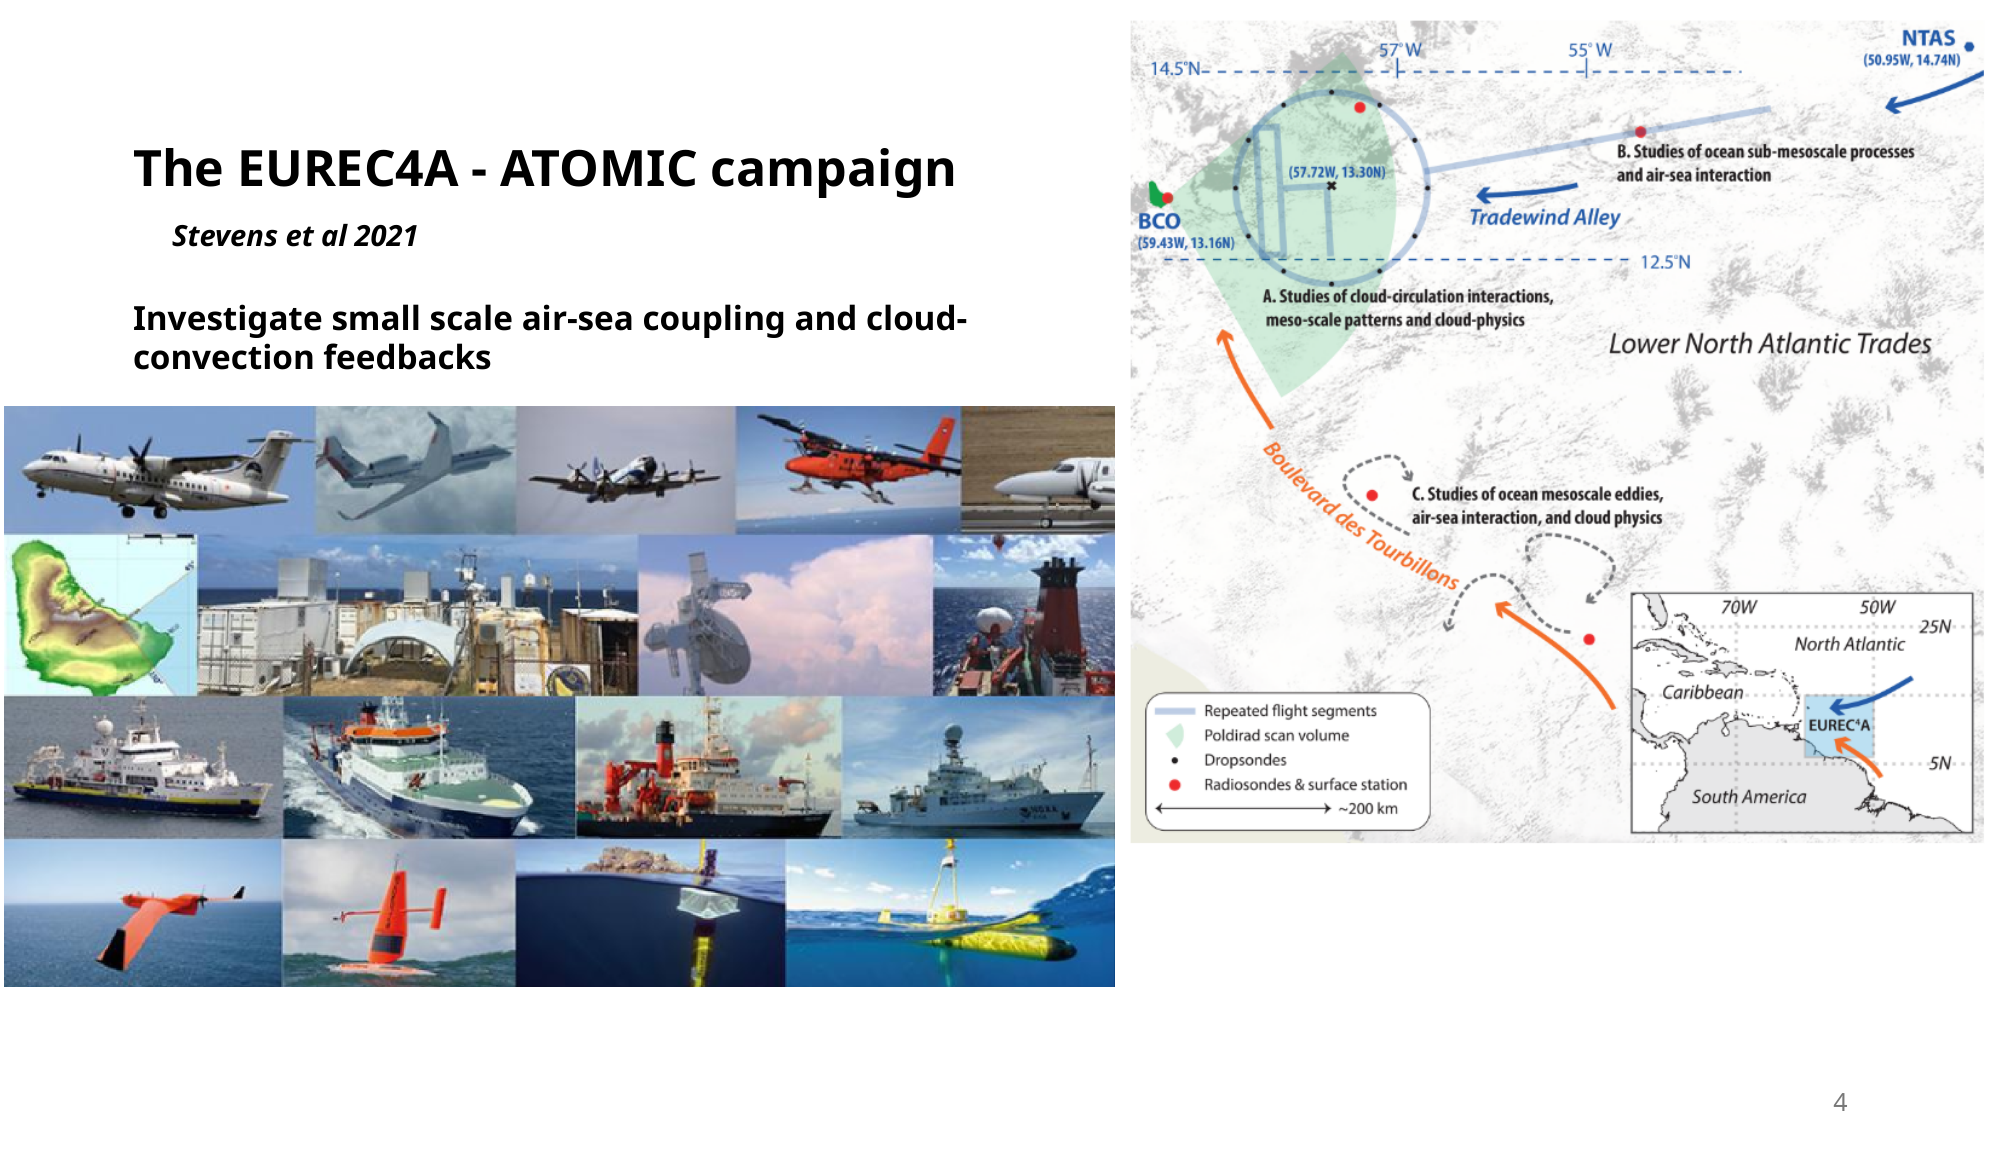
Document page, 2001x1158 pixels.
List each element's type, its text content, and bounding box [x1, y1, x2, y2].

picture [3, 0, 2000, 988]
text_box The EUREC4A - ATOMIC campaign Stevens et al 2021 Investigate small scale air-sea coupling and cloud-convection feedbacks [118, 129, 1000, 384]
slide_number 4 [1412, 1072, 1863, 1135]
